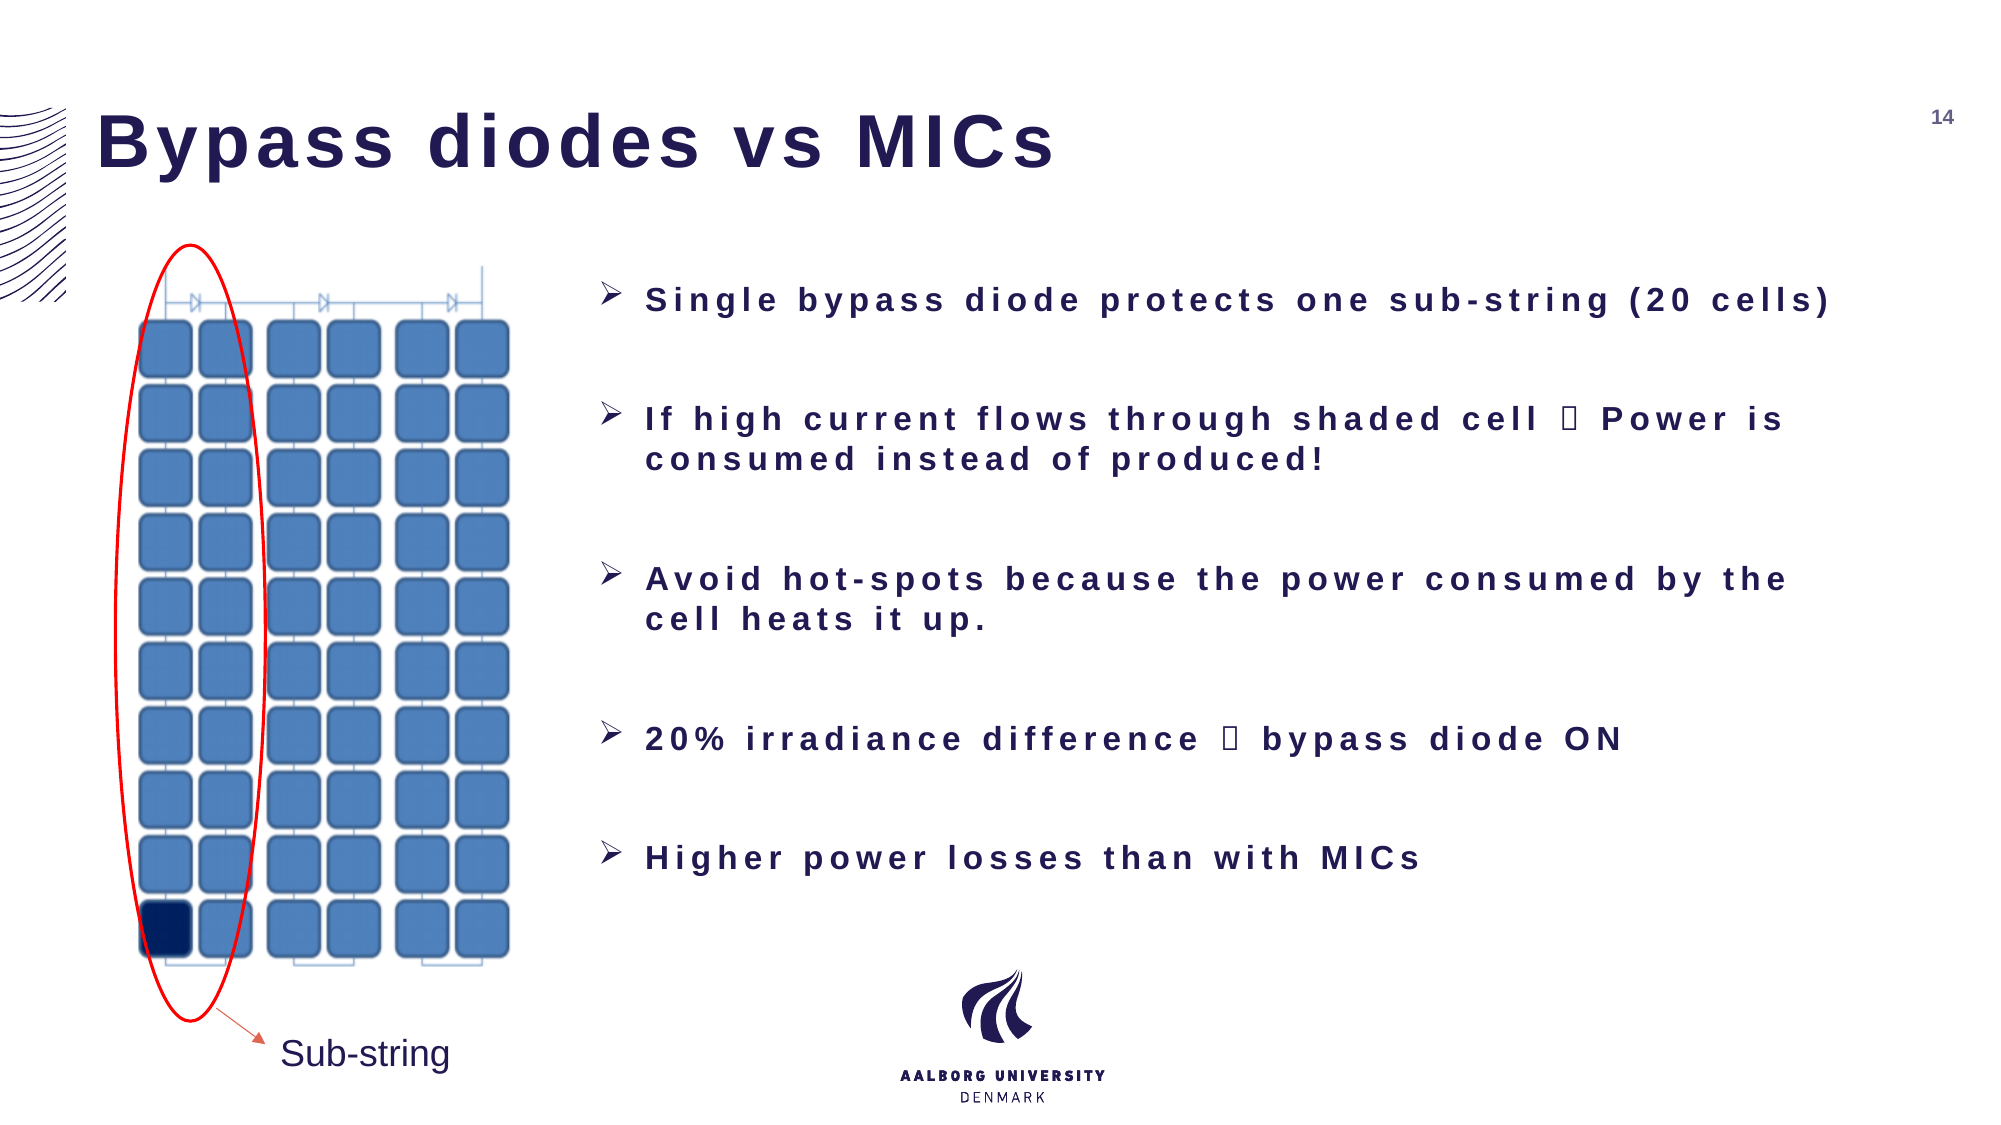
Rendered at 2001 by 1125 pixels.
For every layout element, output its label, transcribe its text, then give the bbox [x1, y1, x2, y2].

title Bypass diodes vs MICs [96, 60, 1779, 303]
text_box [216, 1008, 266, 1045]
text_box [114, 424, 126, 842]
slide_number 14 [1860, 97, 1954, 135]
picture [126, 245, 529, 996]
text_box [162, 996, 219, 1023]
text_box Sub-string [265, 1021, 584, 1081]
